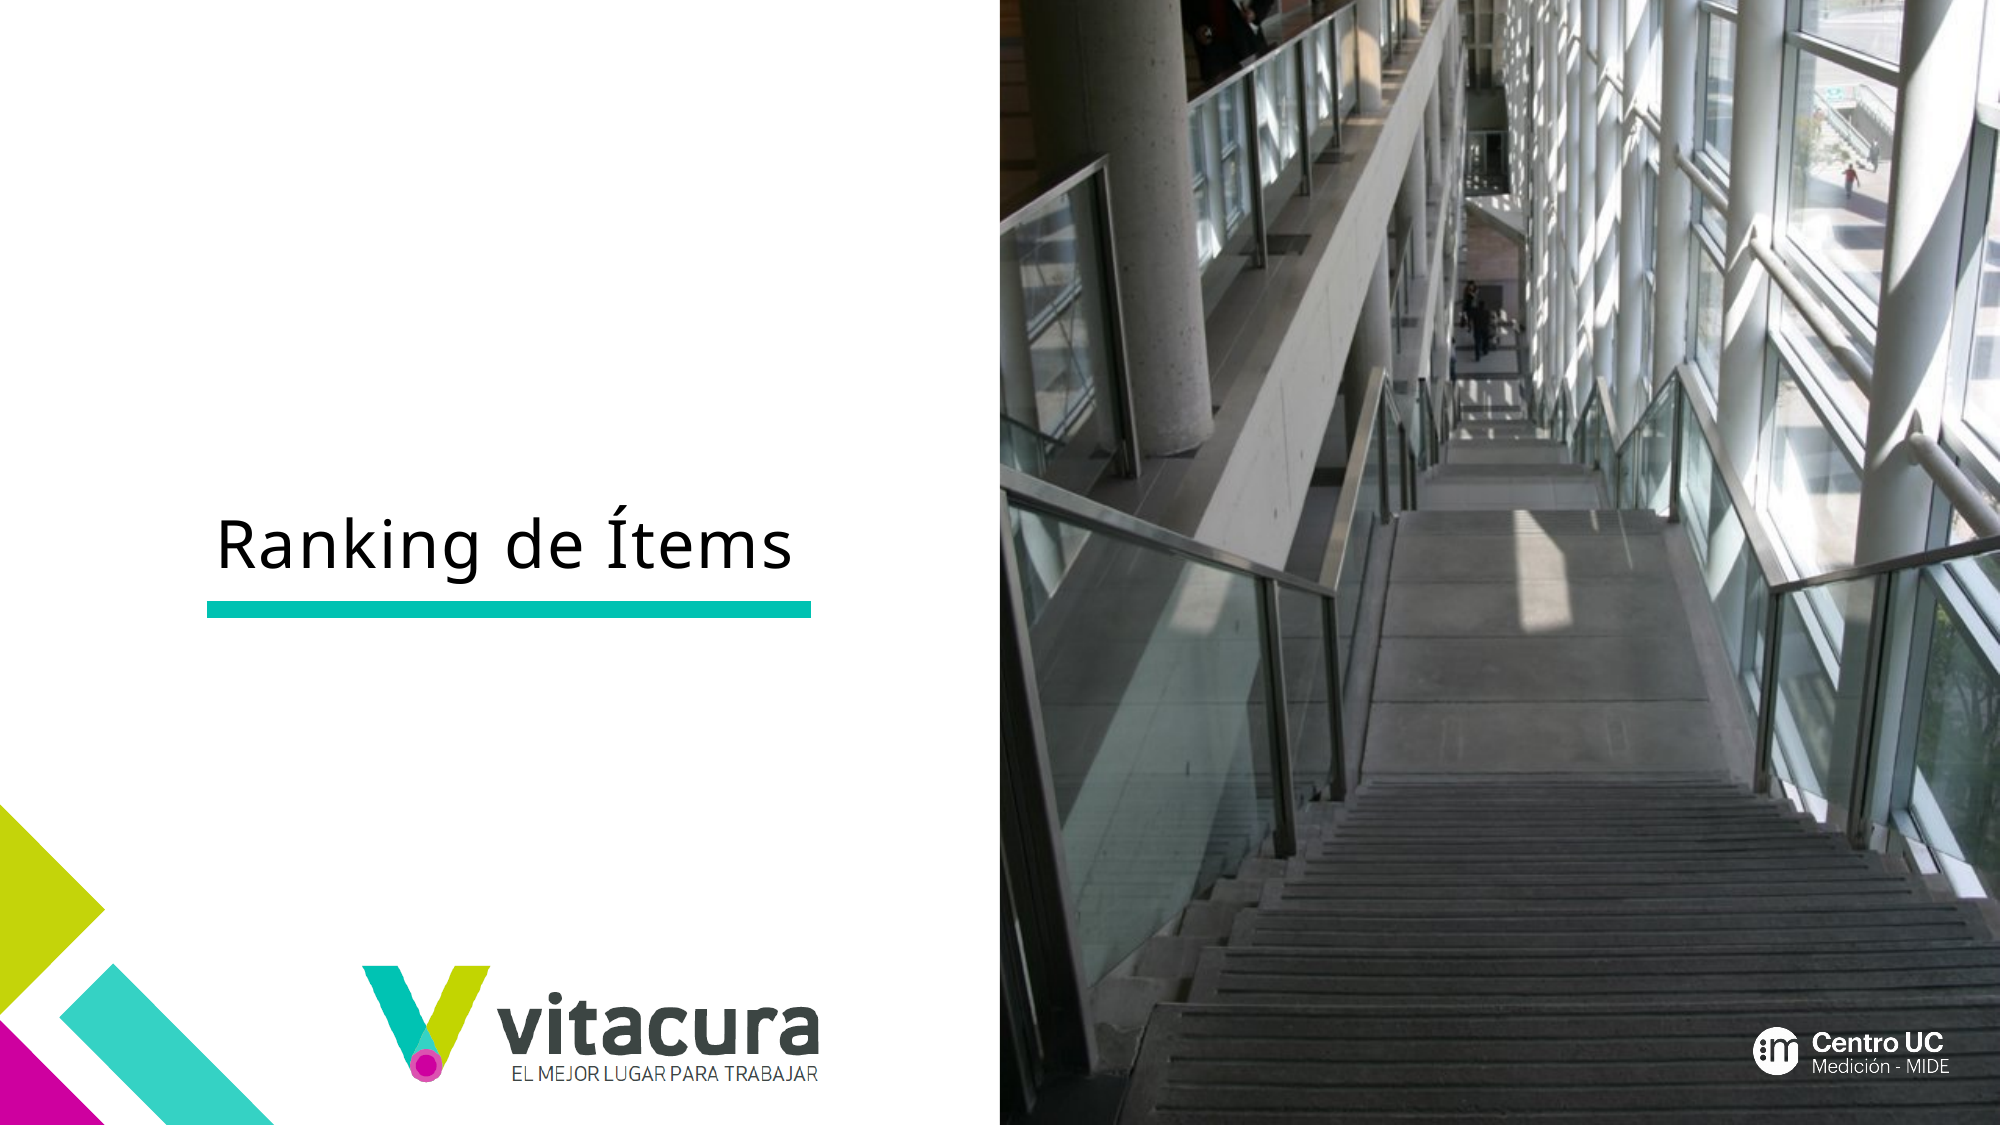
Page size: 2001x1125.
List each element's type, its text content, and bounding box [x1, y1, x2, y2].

picture [360, 962, 823, 1089]
picture [999, 0, 2000, 1125]
title Ranking de Ítems [57, 485, 953, 610]
